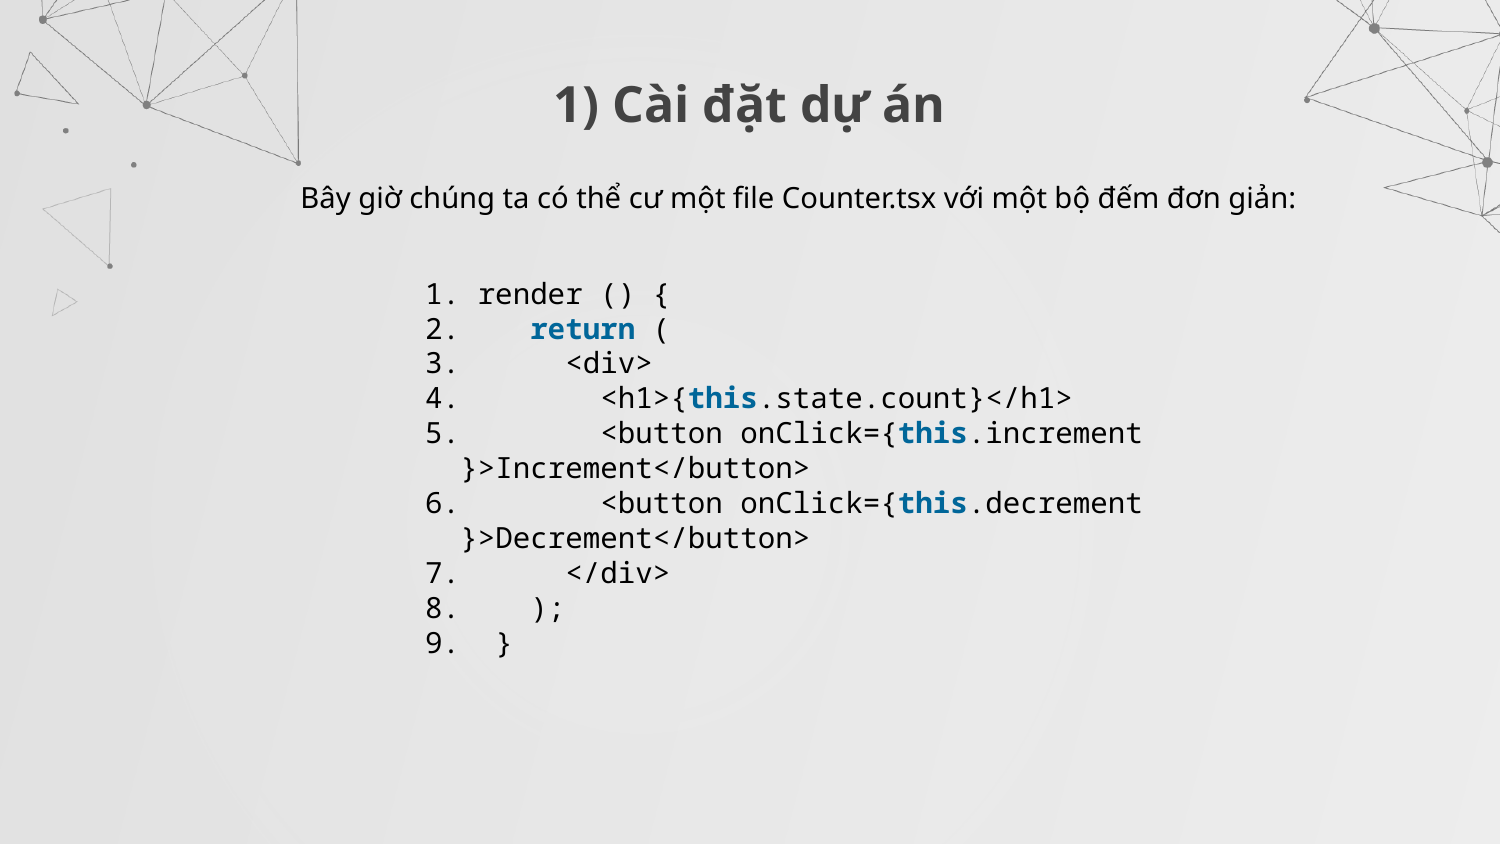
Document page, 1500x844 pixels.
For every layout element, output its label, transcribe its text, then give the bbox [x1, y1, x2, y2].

title 1) Cài đặt dự án [322, 57, 1178, 171]
text_box render () { return ( <div> <h1>{this.state.count}</h1> <button onClick={this.increment}>Increment</button> <button onClick={this.decrement}>Decrement</button> </div> ); } [410, 267, 1161, 667]
text_box Bây giờ chúng ta có thể cư một file Counter.tsx với một bộ đếm đơn giản: [285, 171, 1327, 222]
picture [0, 0, 1500, 844]
